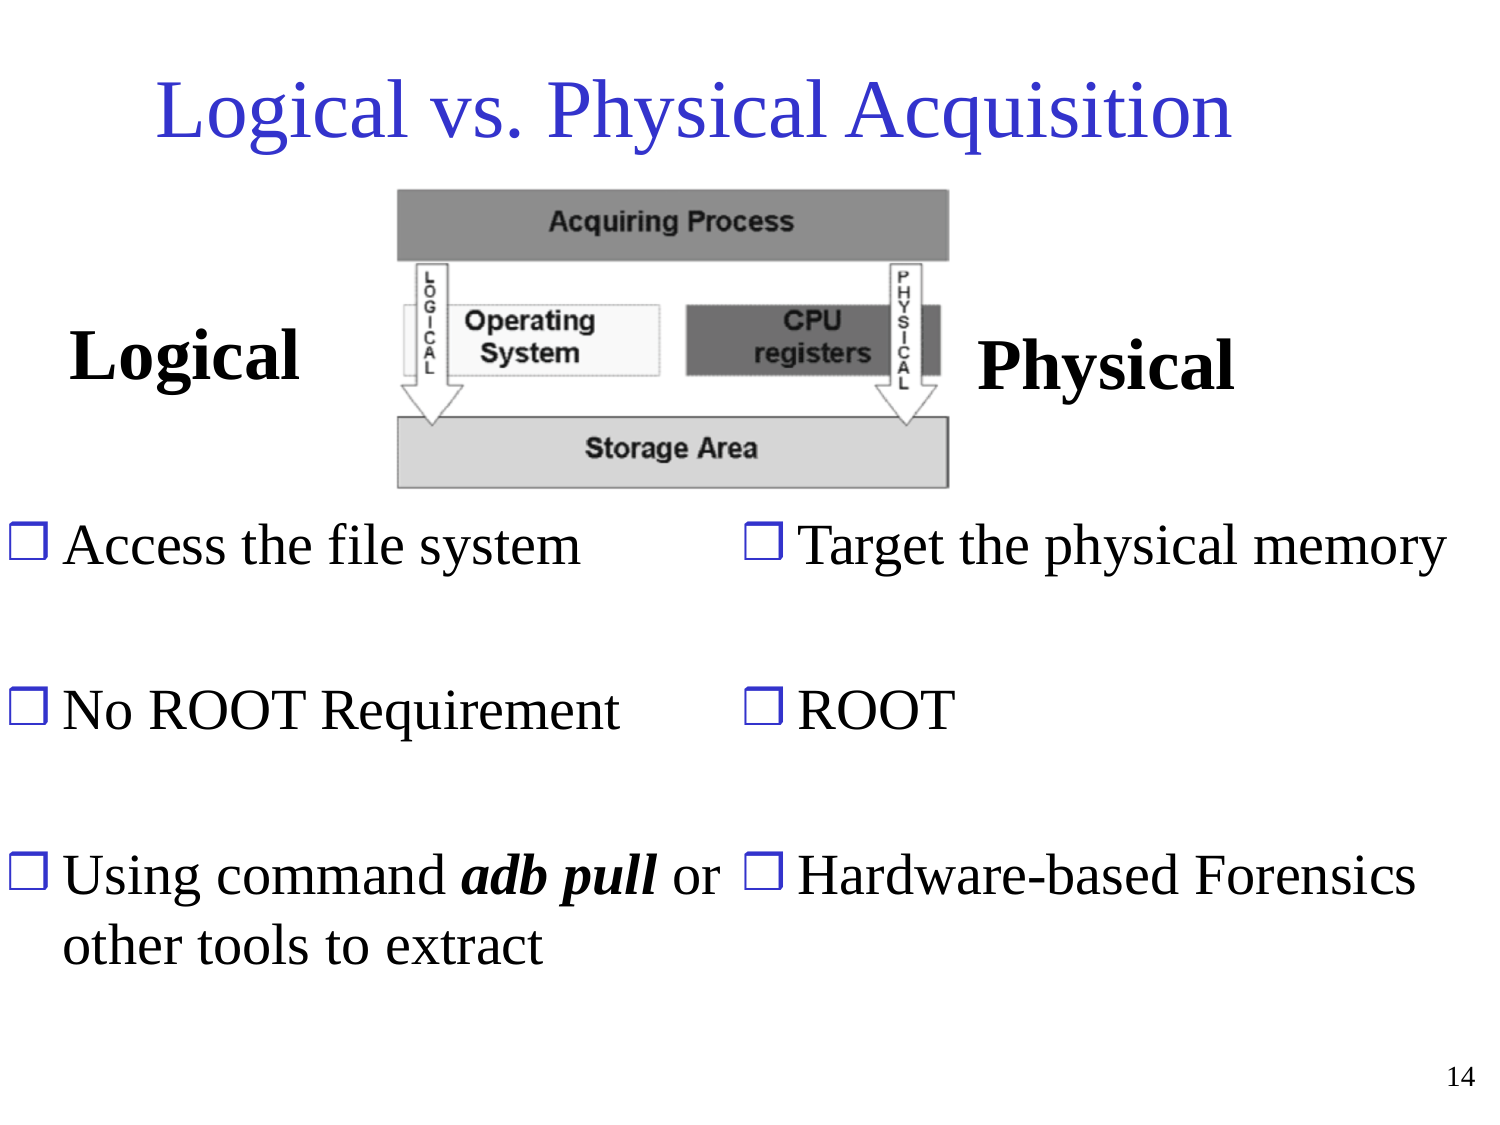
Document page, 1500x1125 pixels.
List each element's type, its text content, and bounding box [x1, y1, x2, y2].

text_box 14 [1345, 1049, 1484, 1100]
text_box Access the file system No ROOT Requirement Using command adb pull or other tools to extract [6, 506, 721, 1025]
title Logical vs. Physical Acquisition [147, 10, 1336, 198]
text_box Target the physical memory ROOT Hardware-based Forensics [741, 506, 1500, 942]
picture [386, 180, 959, 501]
list Logical [62, 298, 350, 400]
text_box Physical [969, 309, 1500, 450]
